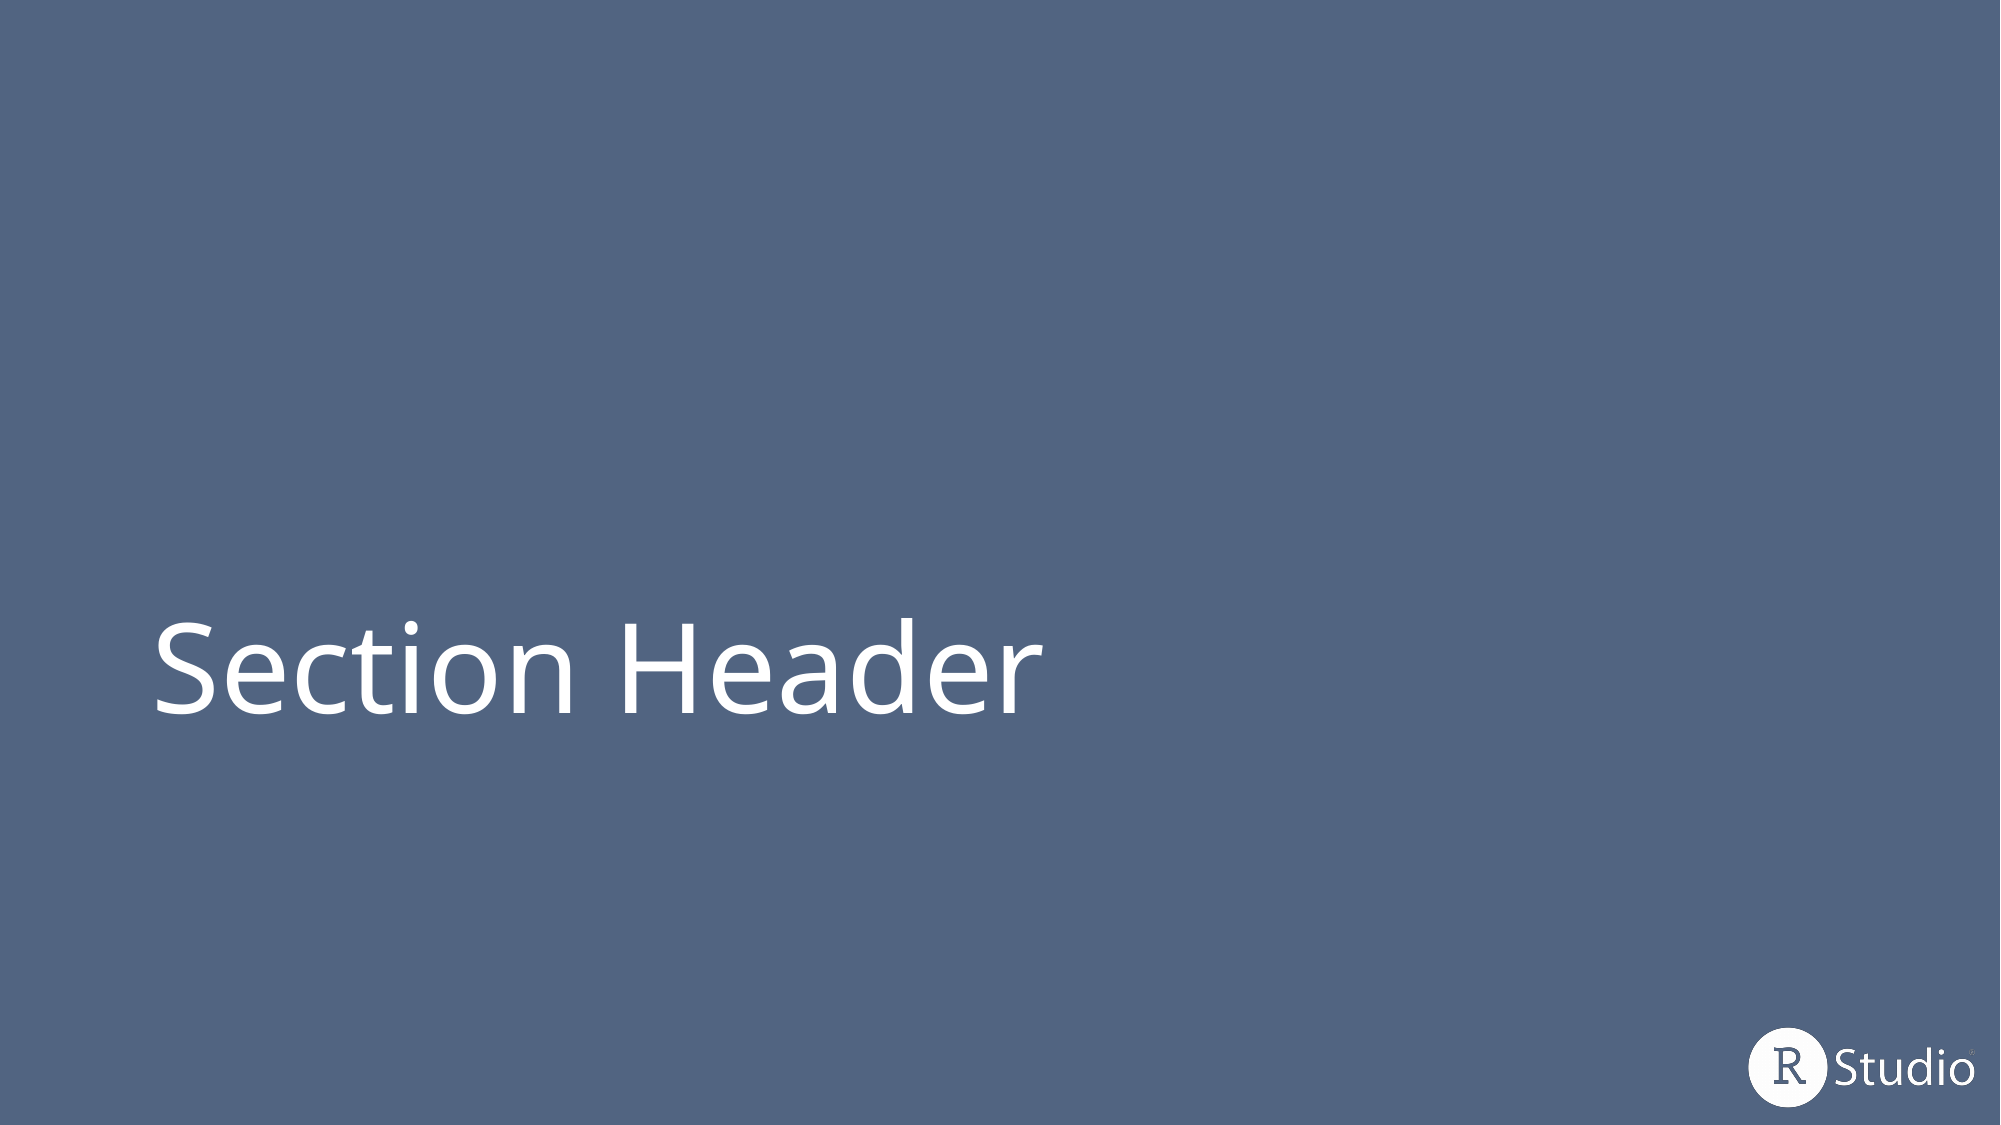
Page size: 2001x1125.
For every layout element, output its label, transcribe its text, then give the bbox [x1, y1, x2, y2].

picture [1747, 1027, 1976, 1108]
title Section Header [136, 280, 1862, 749]
